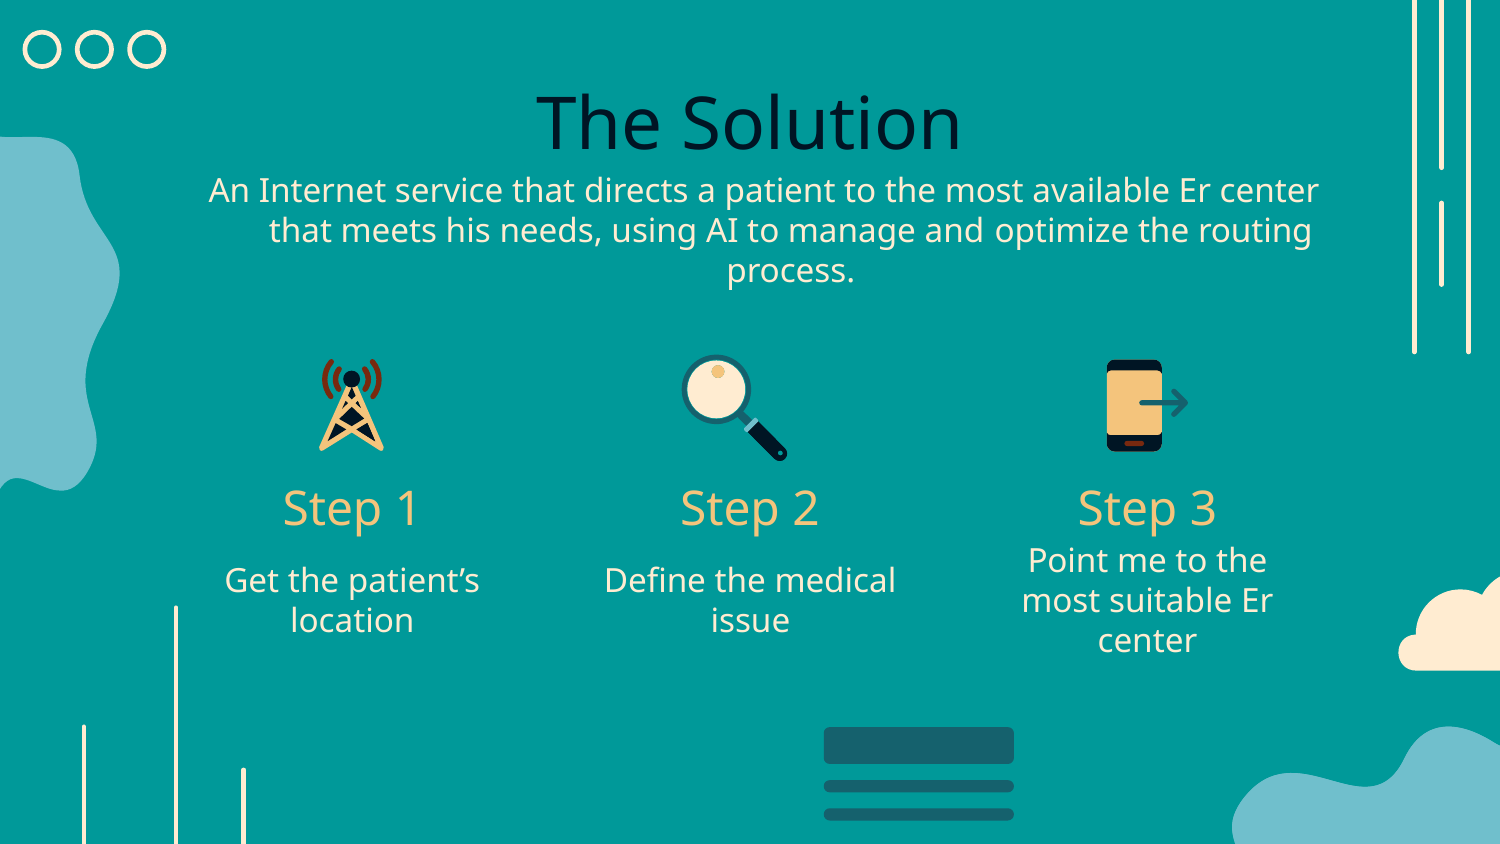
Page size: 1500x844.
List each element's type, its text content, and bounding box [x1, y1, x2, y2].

title Step 2 [576, 463, 924, 550]
title The Solution [118, 72, 1382, 167]
subtitle Define the medical issue [585, 540, 916, 658]
title Step 1 [179, 463, 526, 540]
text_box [318, 358, 385, 452]
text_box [681, 354, 789, 462]
subtitle Point me to the most suitable Er center [974, 540, 1321, 658]
subtitle Get the patient’s location [179, 540, 526, 658]
text_box An Internet service that directs a patient to the most available Er center that meets his needs, using AI to manage and optimize the routing process. [168, 170, 1339, 289]
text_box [1106, 359, 1189, 452]
title Step 3 [974, 463, 1321, 540]
